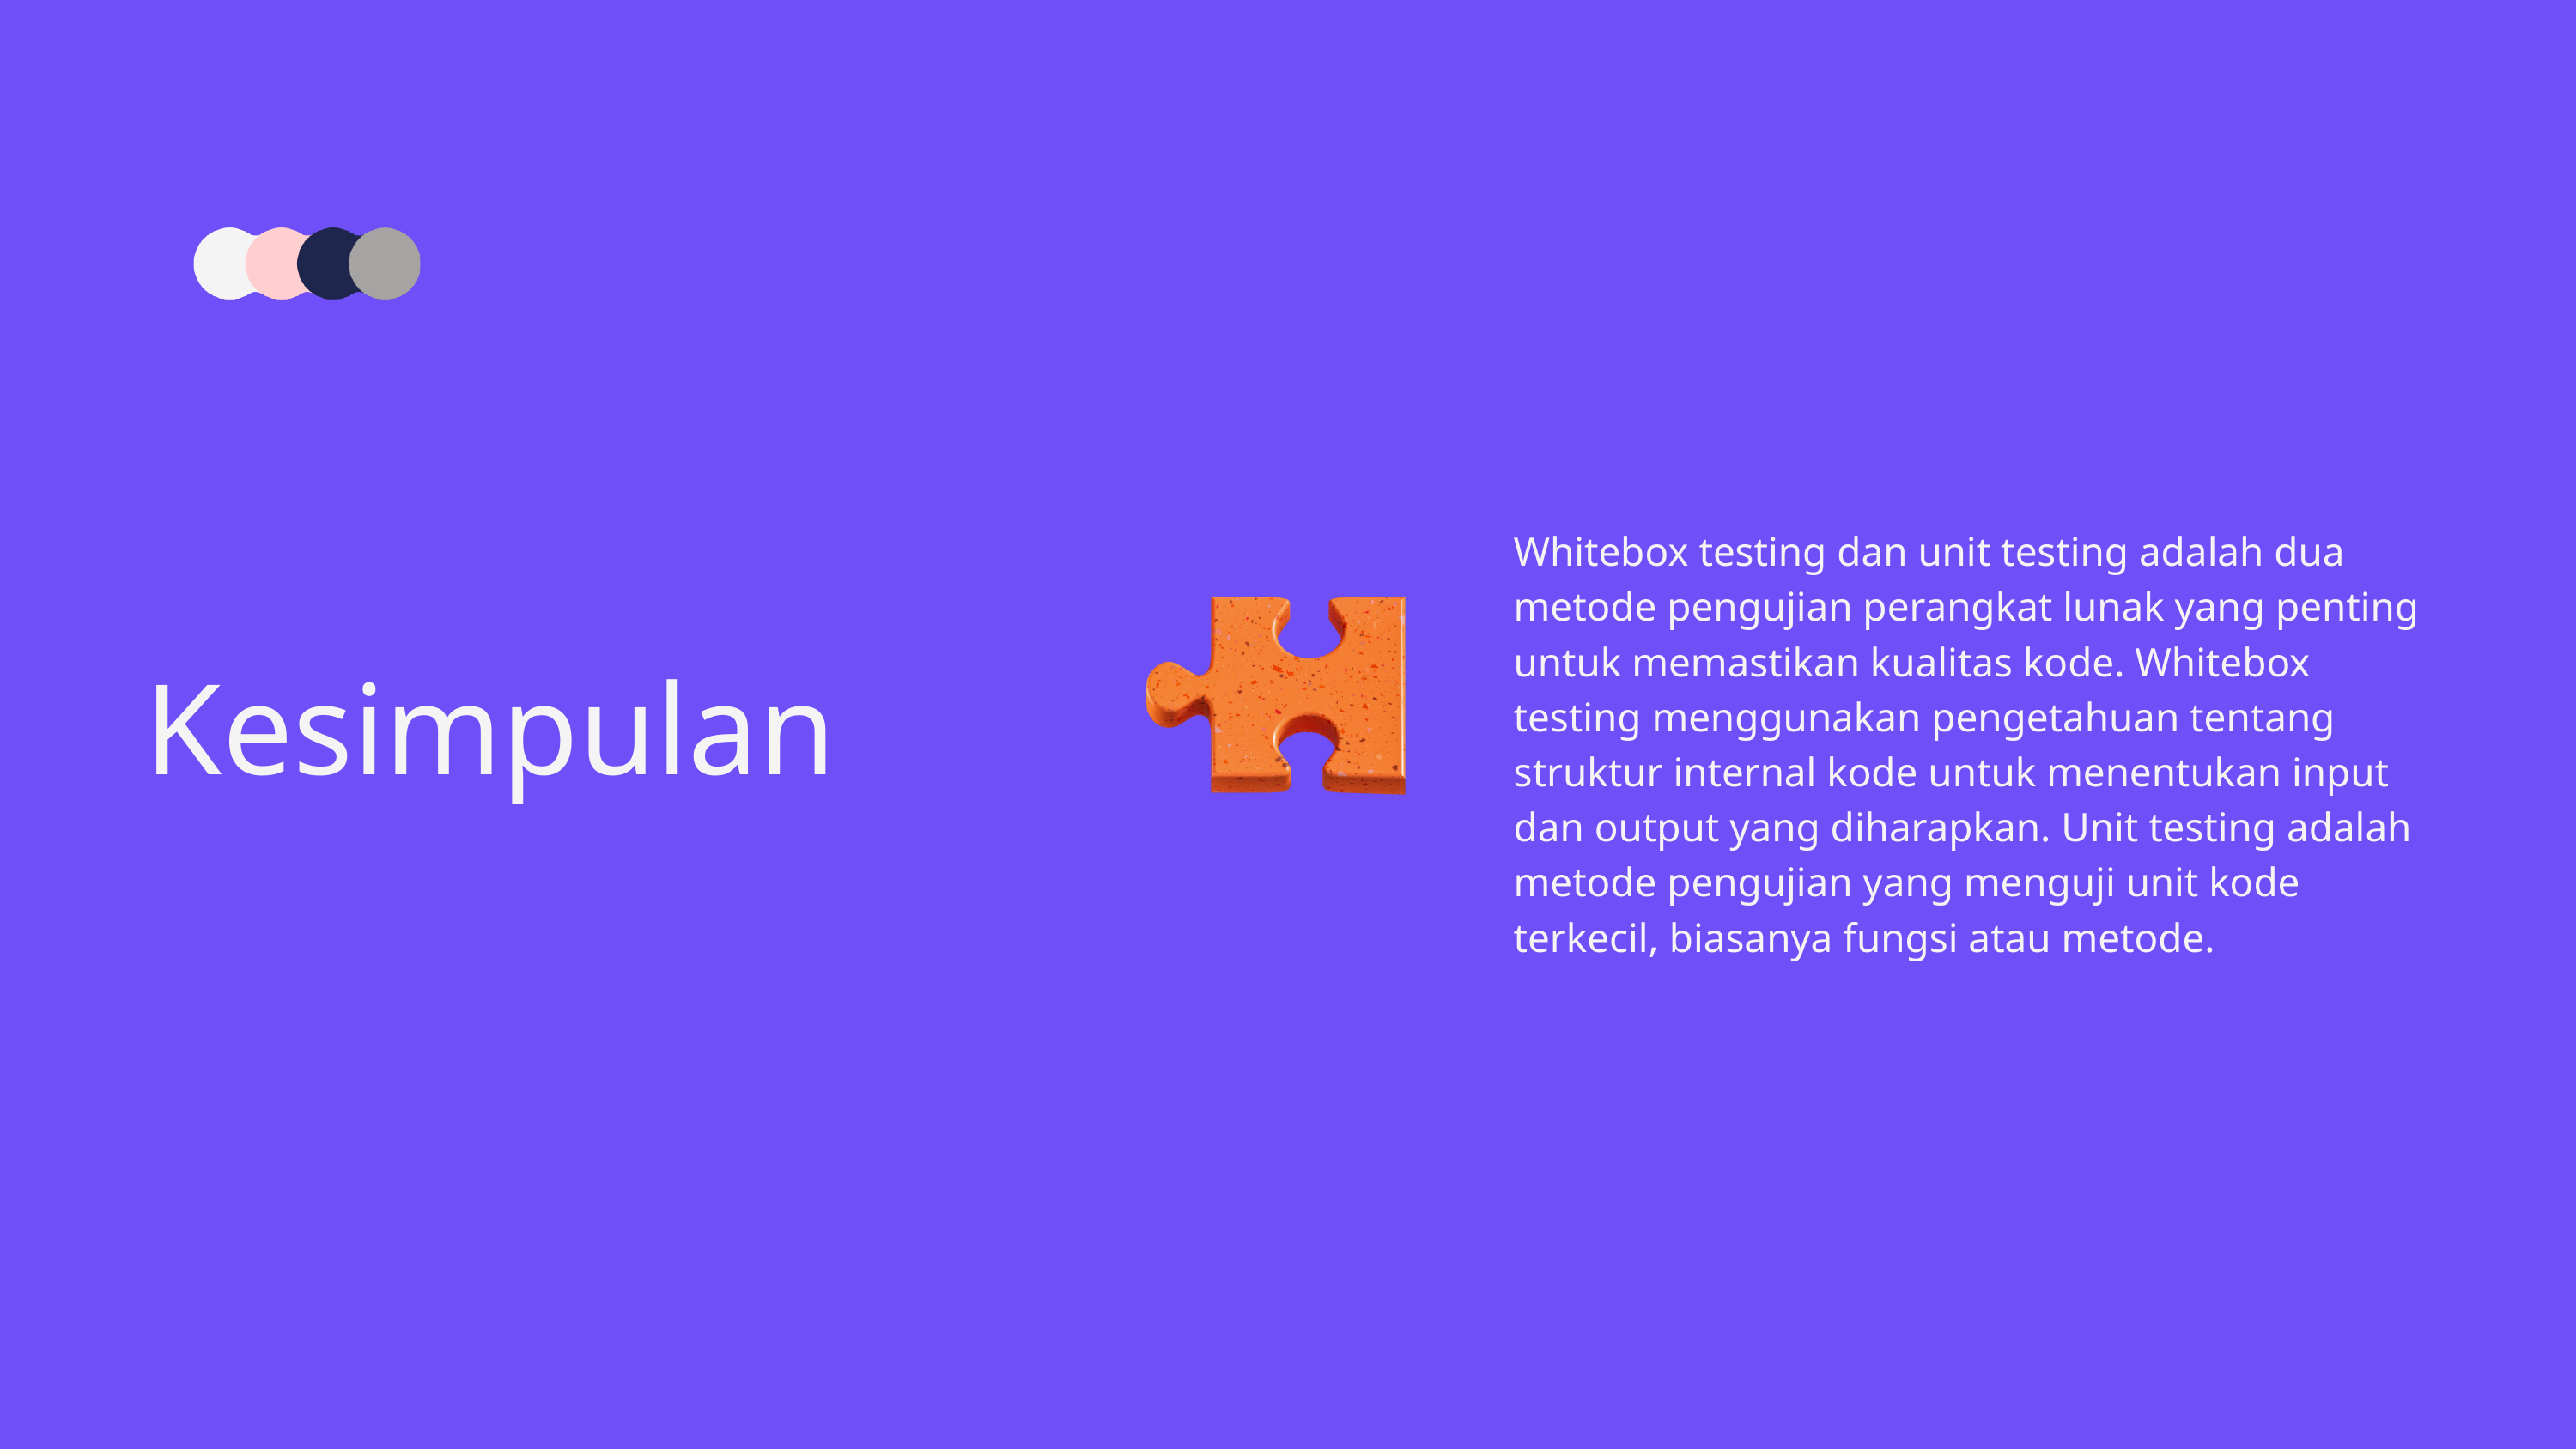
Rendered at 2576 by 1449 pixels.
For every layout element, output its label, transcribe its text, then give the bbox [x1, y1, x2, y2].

text_box Kesimpulan [144, 650, 969, 800]
text_box [1144, 597, 1407, 796]
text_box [1513, 433, 2432, 957]
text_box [93, 227, 521, 367]
